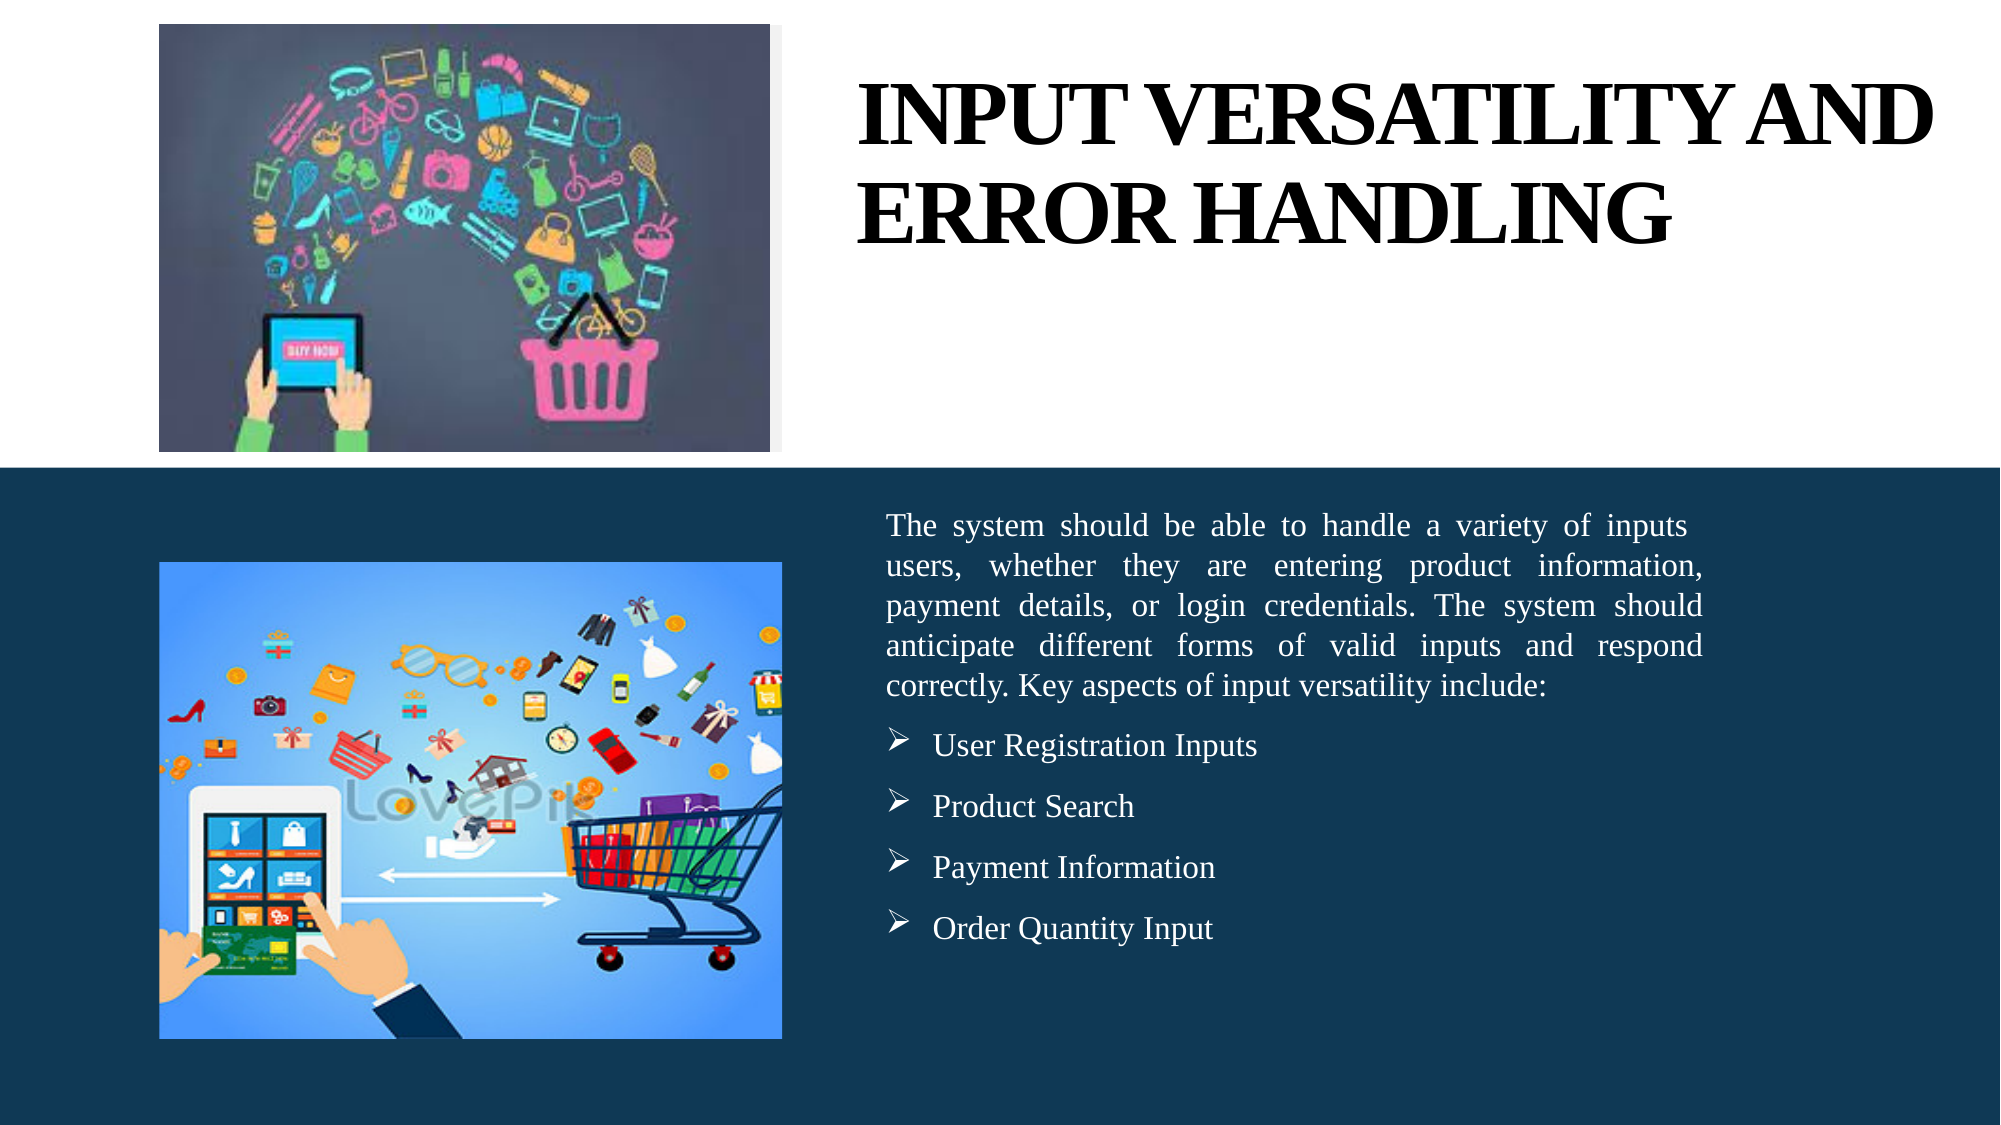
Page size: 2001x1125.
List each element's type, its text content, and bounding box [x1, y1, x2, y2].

title INPUT VERSATILITY AND ERROR HANDLING [841, 24, 1953, 271]
picture [159, 24, 783, 452]
picture [159, 562, 783, 1039]
list The system should be able to handle a variety of inputs users, whether they are entering product information, payment details, or login credentials. The system should anticipate different forms of valid inputs and respond correctly. Key aspects of input versatility include: User Registration Inputs Product Search Payment Information Order Quantity Input [0, 467, 2000, 1125]
